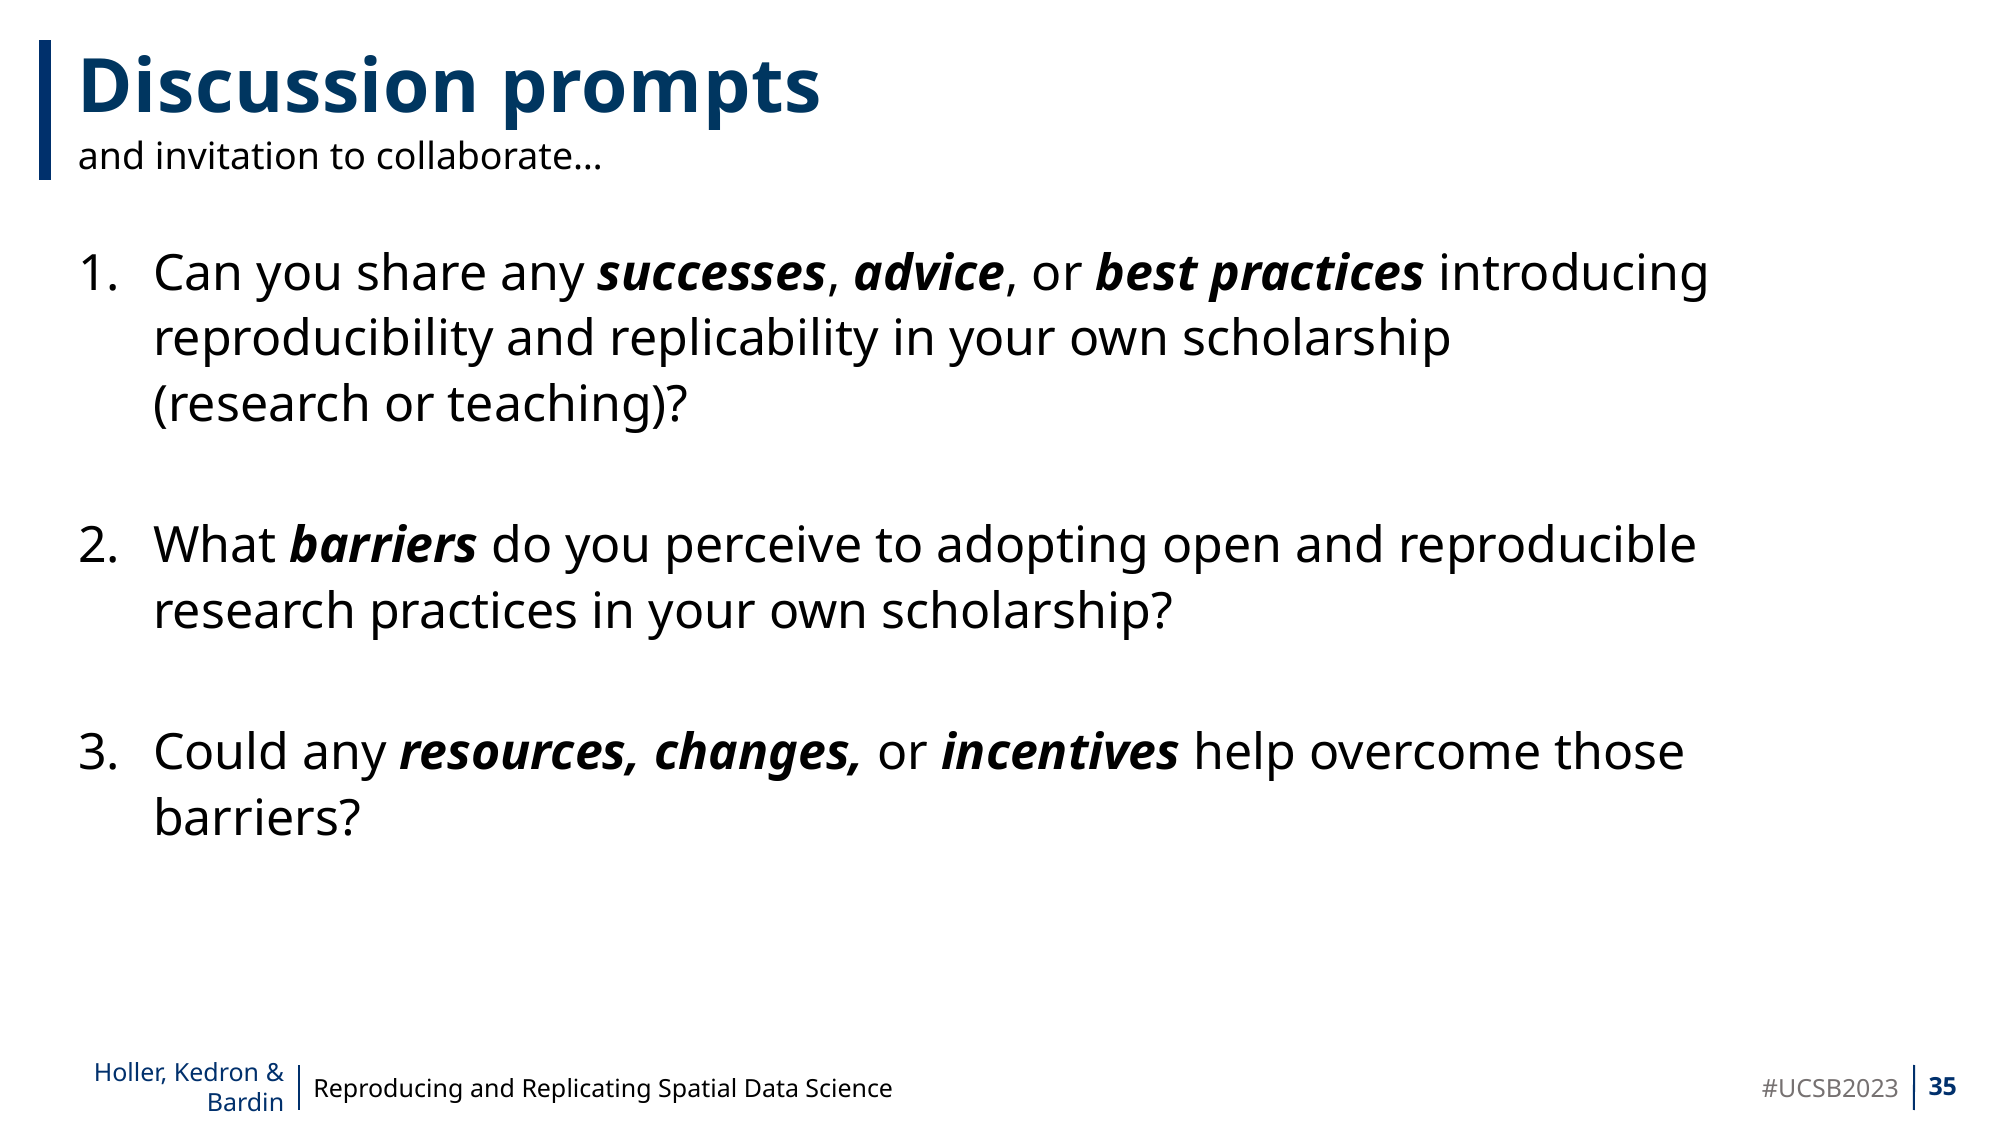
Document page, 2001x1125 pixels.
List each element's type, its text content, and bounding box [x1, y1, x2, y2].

list Can you share any successes, advice, or best practices introducing reproducibility and replicability in your own scholarship (research or teaching)? What barriers do you perceive to adopting open and reproducible research practices in your own scholarship? Could any resources, changes, or incentives help overcome those barriers? [63, 226, 1748, 1016]
list and invitation to collaborate… [63, 129, 1748, 188]
list Discussion prompts [63, 40, 1748, 129]
